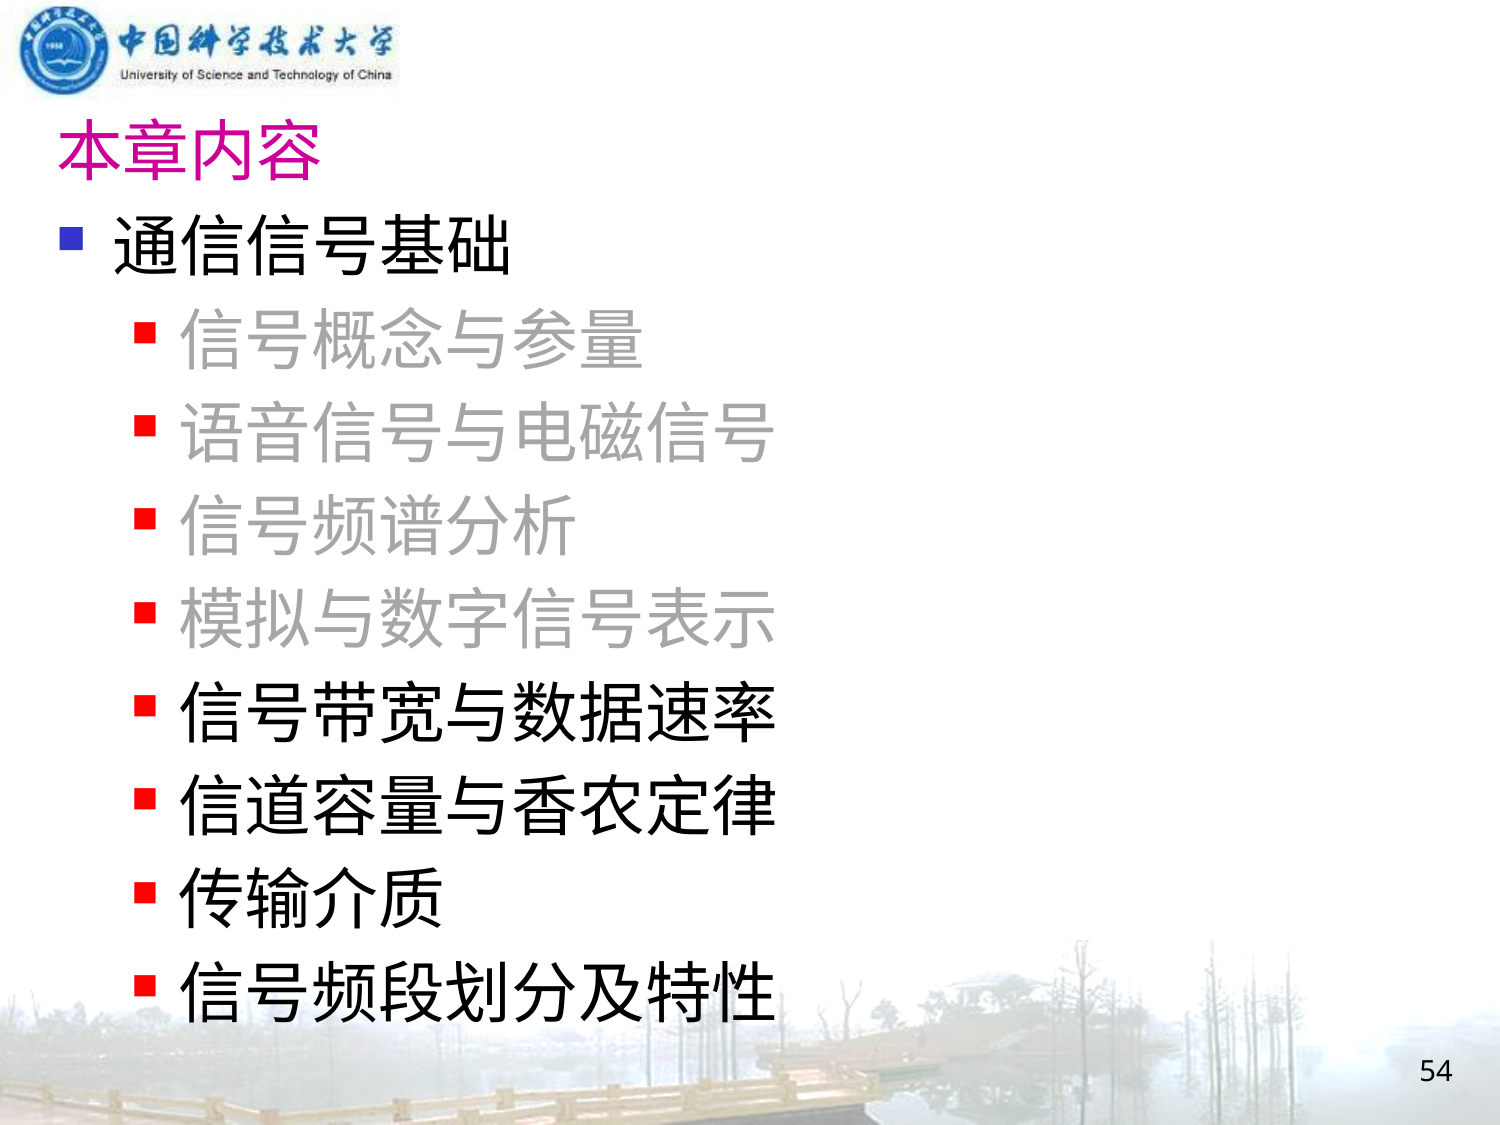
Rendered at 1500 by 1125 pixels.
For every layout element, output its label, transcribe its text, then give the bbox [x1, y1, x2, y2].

title 本章内容 [40, 34, 1468, 196]
picture [0, 0, 422, 103]
slide_number 85 [0, 940, 1500, 1125]
list 通信信号基础 信号概念与参量 语音信号与电磁信号 信号频谱分析 模拟与数字信号表示 信号带宽与数据速率 信道容量与香农定律 传输介质 信号频段划分及特性 [40, 196, 1470, 1059]
slide_number 54 [1154, 1023, 1468, 1100]
